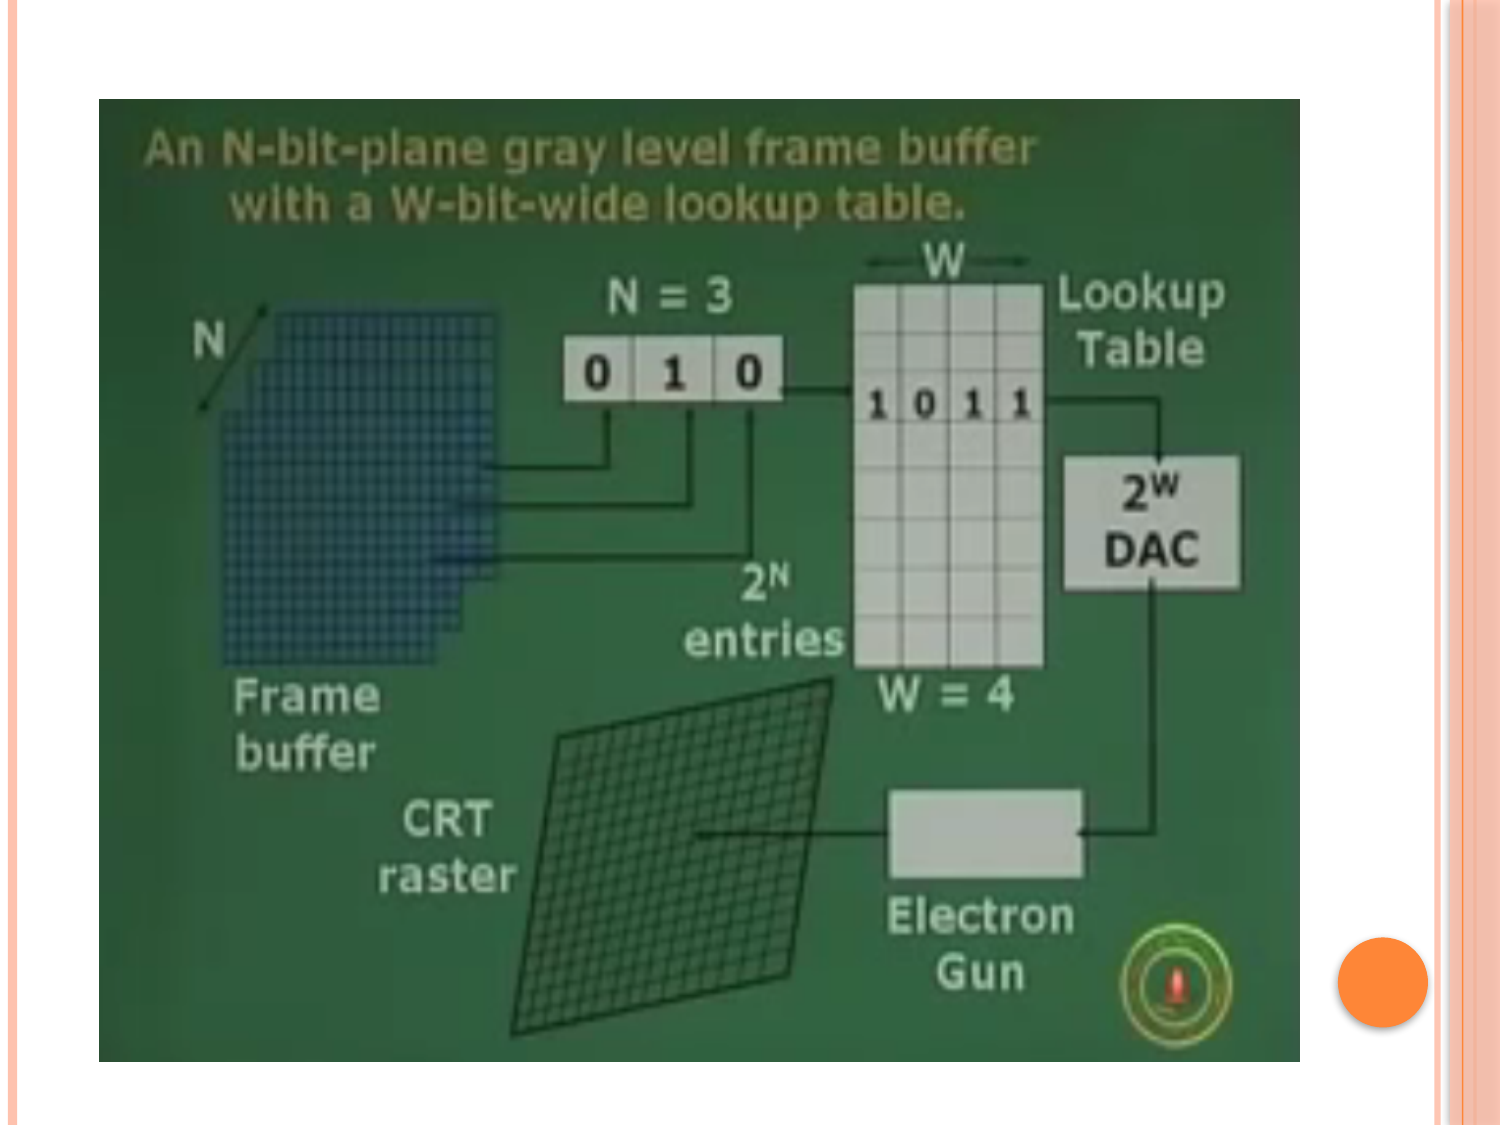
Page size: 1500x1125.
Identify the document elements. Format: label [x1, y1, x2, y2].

list [99, 99, 1301, 1063]
